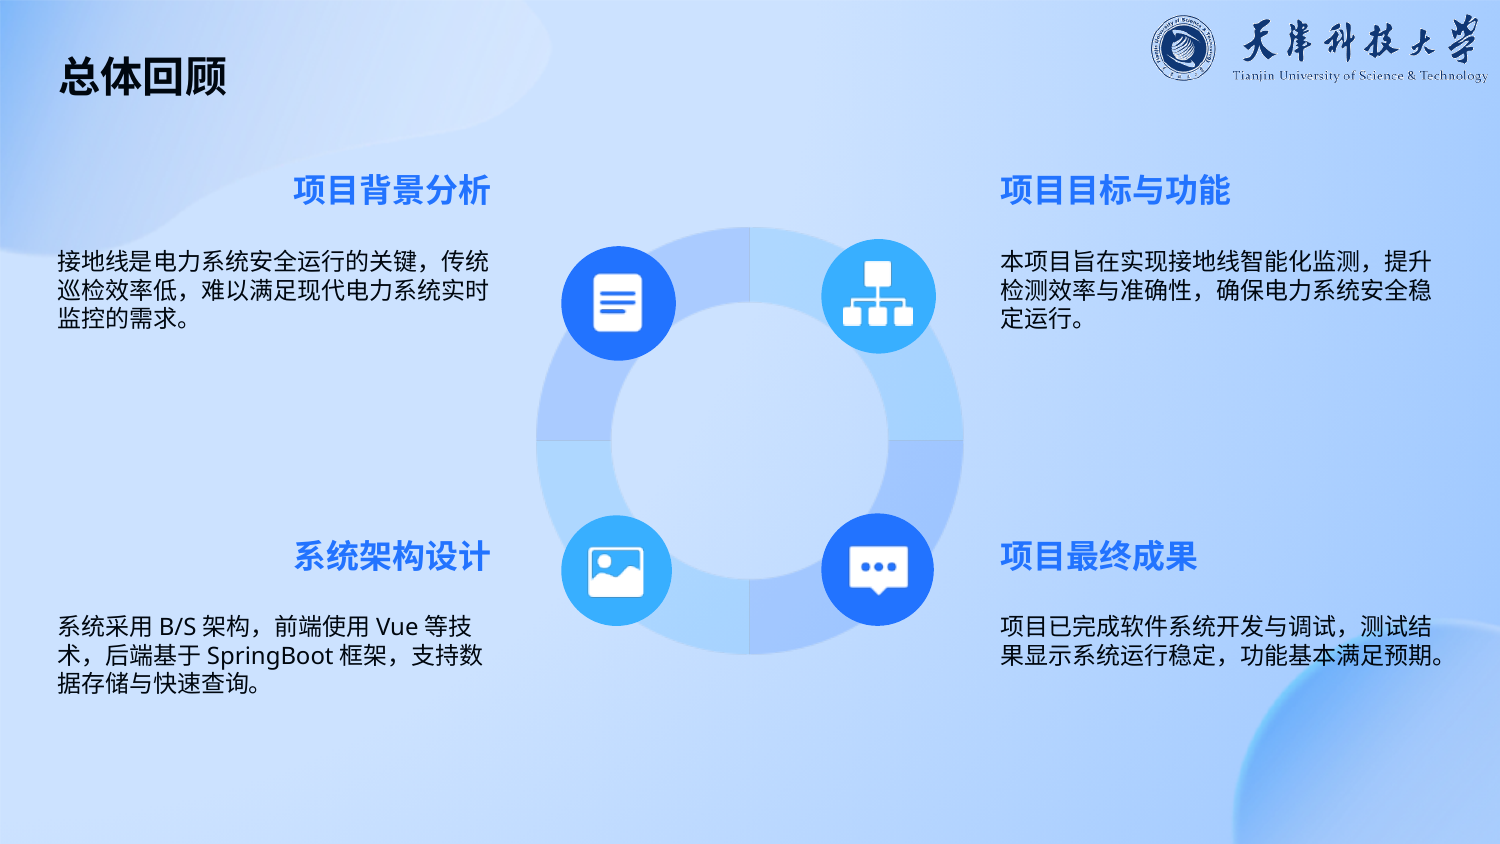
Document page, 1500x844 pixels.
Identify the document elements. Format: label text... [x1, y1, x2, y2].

text_box 项目最终成果 [984, 520, 1457, 591]
text_box 系统架构设计 [42, 520, 508, 591]
text_box 接地线是电力系统安全运行的关键，传统巡检效率低，难以满足现代电力系统实时监控的需求。 [41, 230, 508, 349]
text_box 总体回顾 [43, 28, 1497, 117]
text_box 本项目旨在实现接地线智能化监测，提升检测效率与准确性，确保电力系统安全稳定运行。 [984, 230, 1456, 349]
text_box 系统采用B/S架构，前端使用Vue等技术，后端基于SpringBoot框架，支持数据存储与快速查询。 [41, 595, 508, 714]
picture [0, 0, 1500, 844]
text_box 项目已完成软件系统开发与调试，测试结果显示系统运行稳定，功能基本满足预期。 [984, 595, 1456, 685]
text_box 项目目标与功能 [984, 154, 1457, 225]
text_box 项目背景分析 [42, 154, 508, 225]
